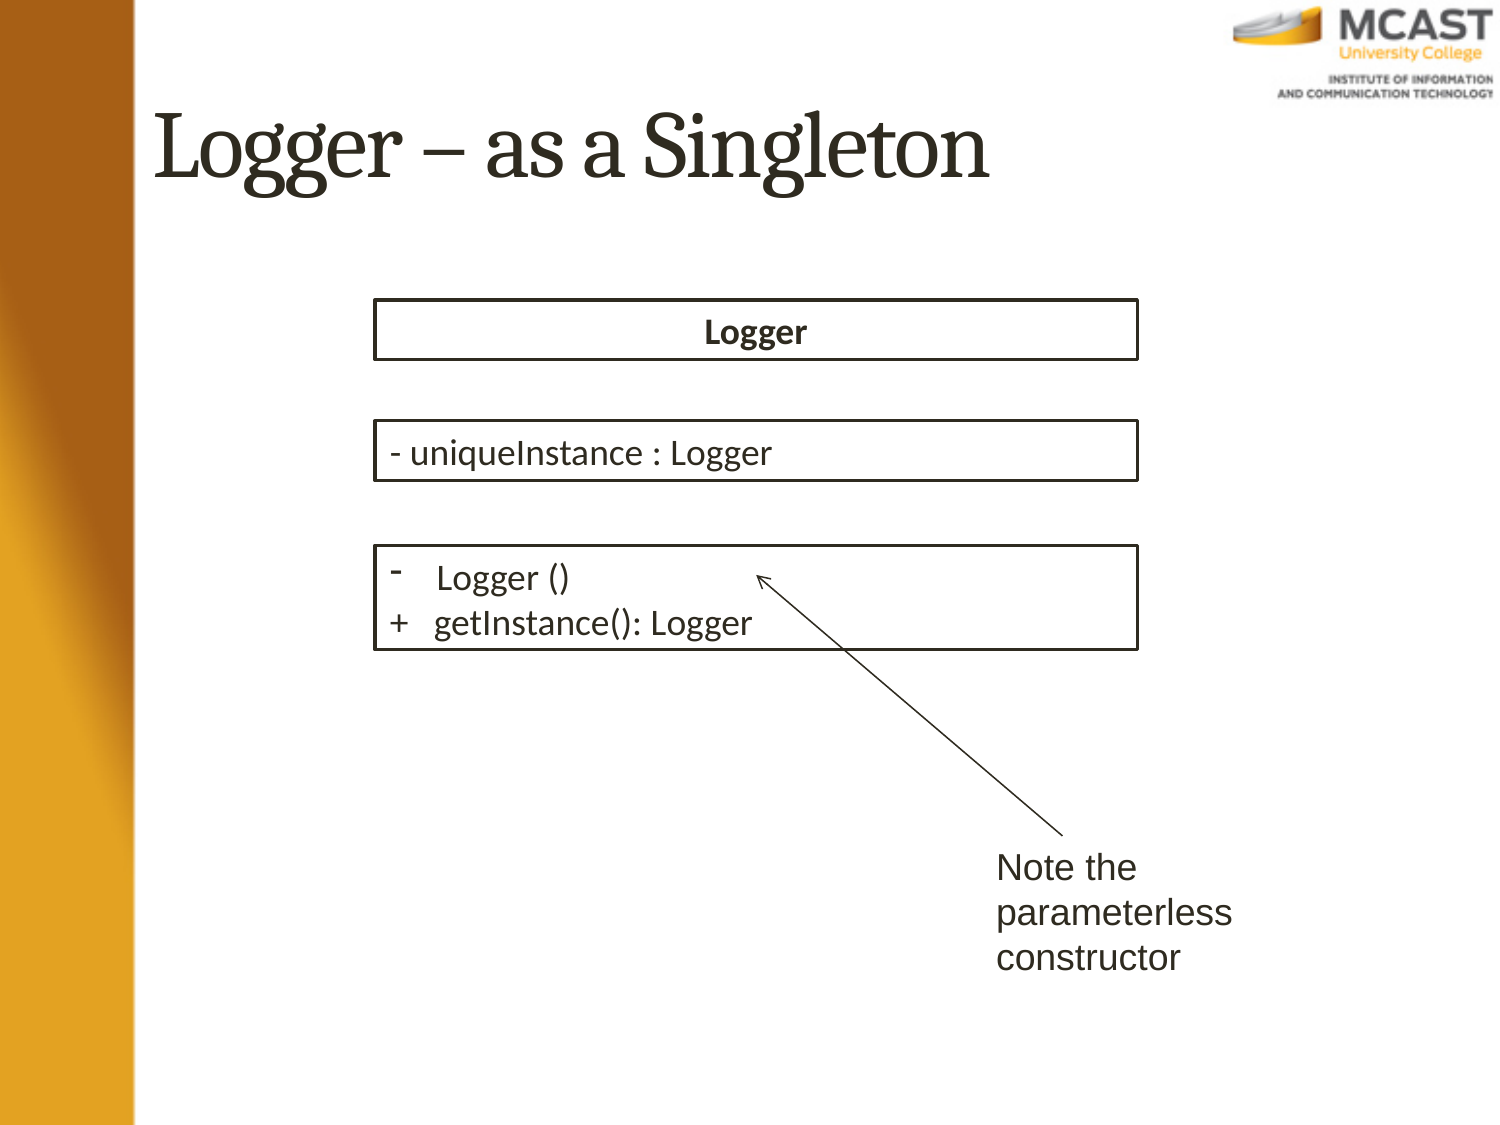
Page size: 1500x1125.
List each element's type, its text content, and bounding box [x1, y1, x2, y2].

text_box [755, 574, 1063, 837]
title Logger – as a Singleton [137, 45, 1263, 233]
picture [0, 0, 1500, 1125]
text_box Note the parameterless constructor [981, 835, 1319, 986]
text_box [374, 299, 1138, 758]
